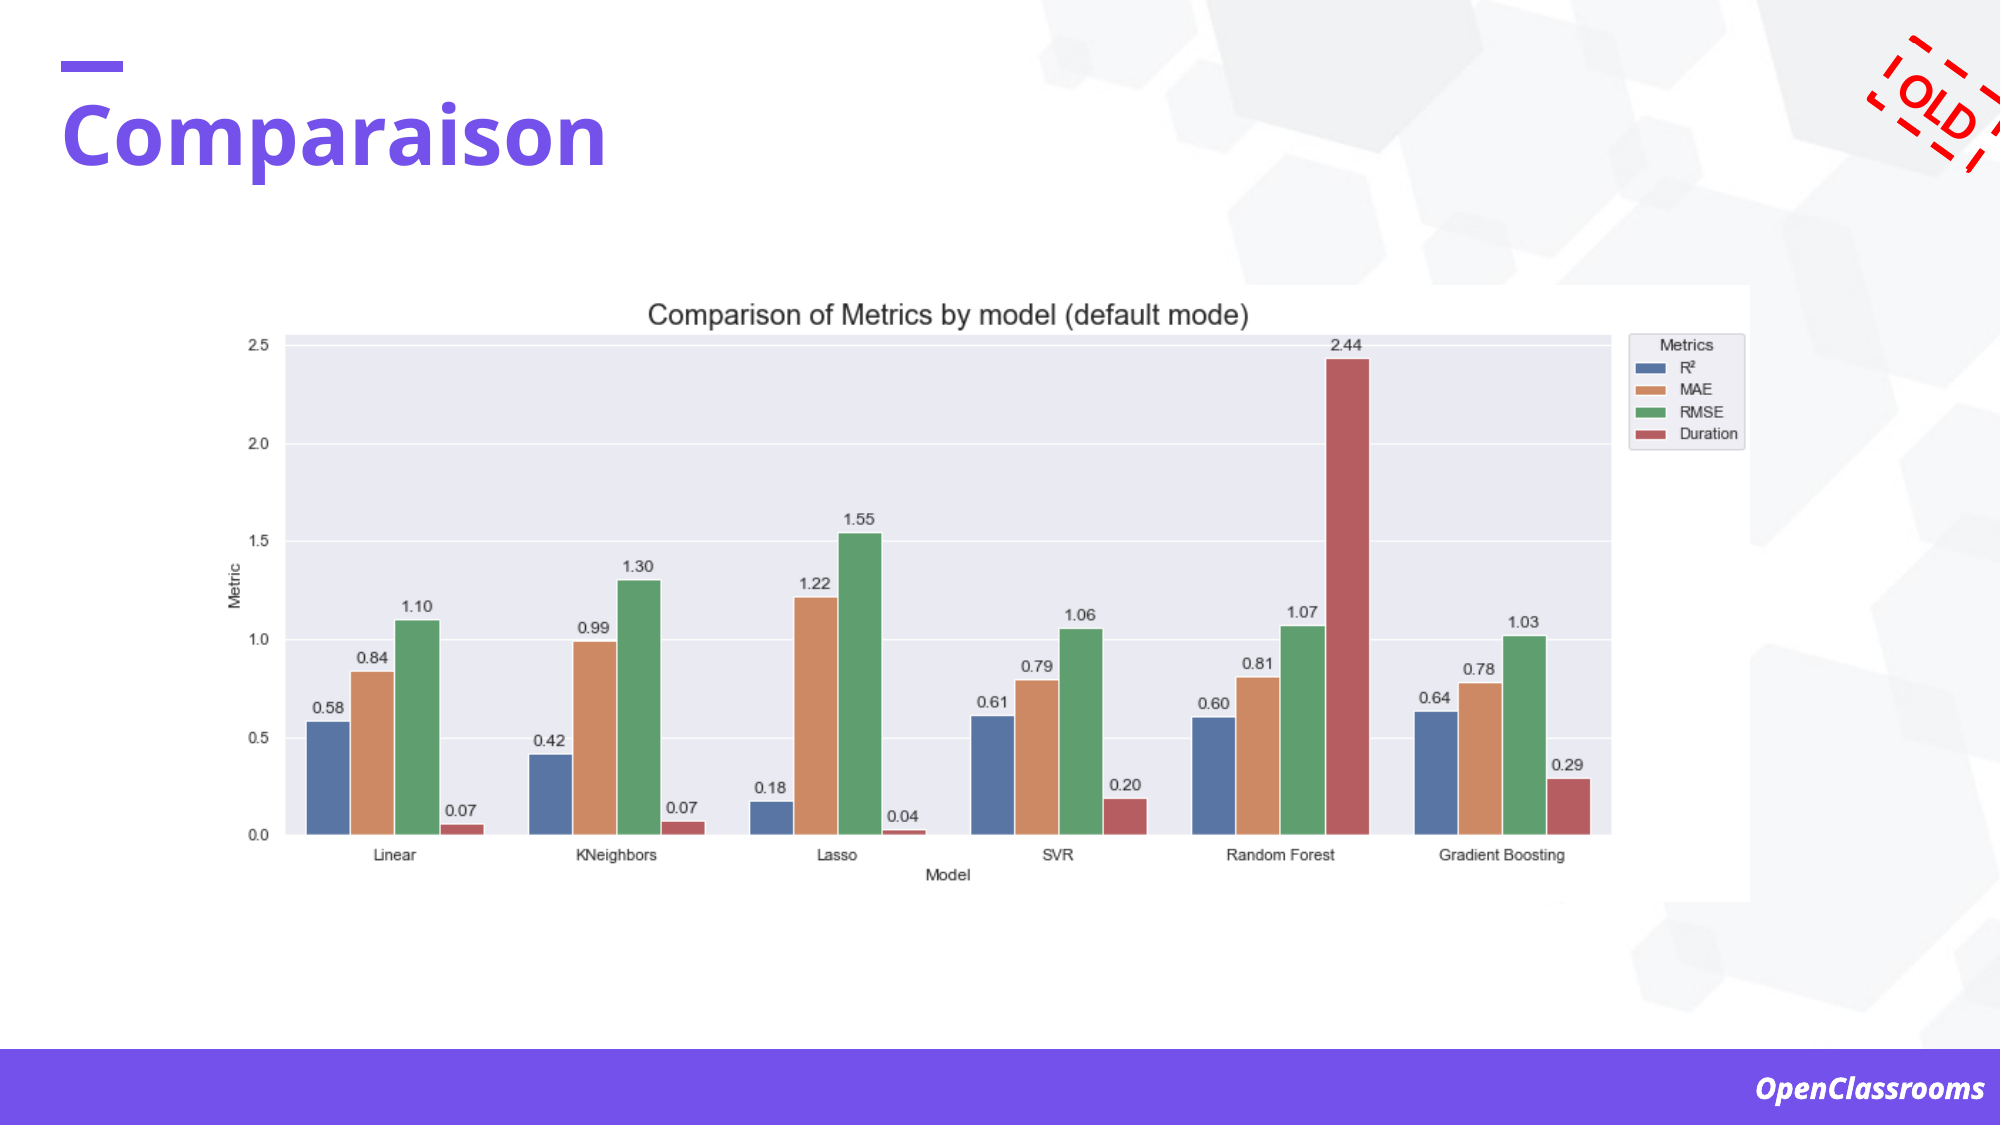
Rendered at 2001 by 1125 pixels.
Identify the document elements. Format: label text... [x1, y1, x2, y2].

text_box OLD [1869, 38, 2000, 170]
text_box Comparaison [45, 70, 1597, 206]
picture [0, 0, 2001, 1125]
text_box OpenClassrooms [1729, 1062, 2000, 1112]
text_box [0, 1049, 2000, 1125]
text_box [61, 61, 123, 72]
